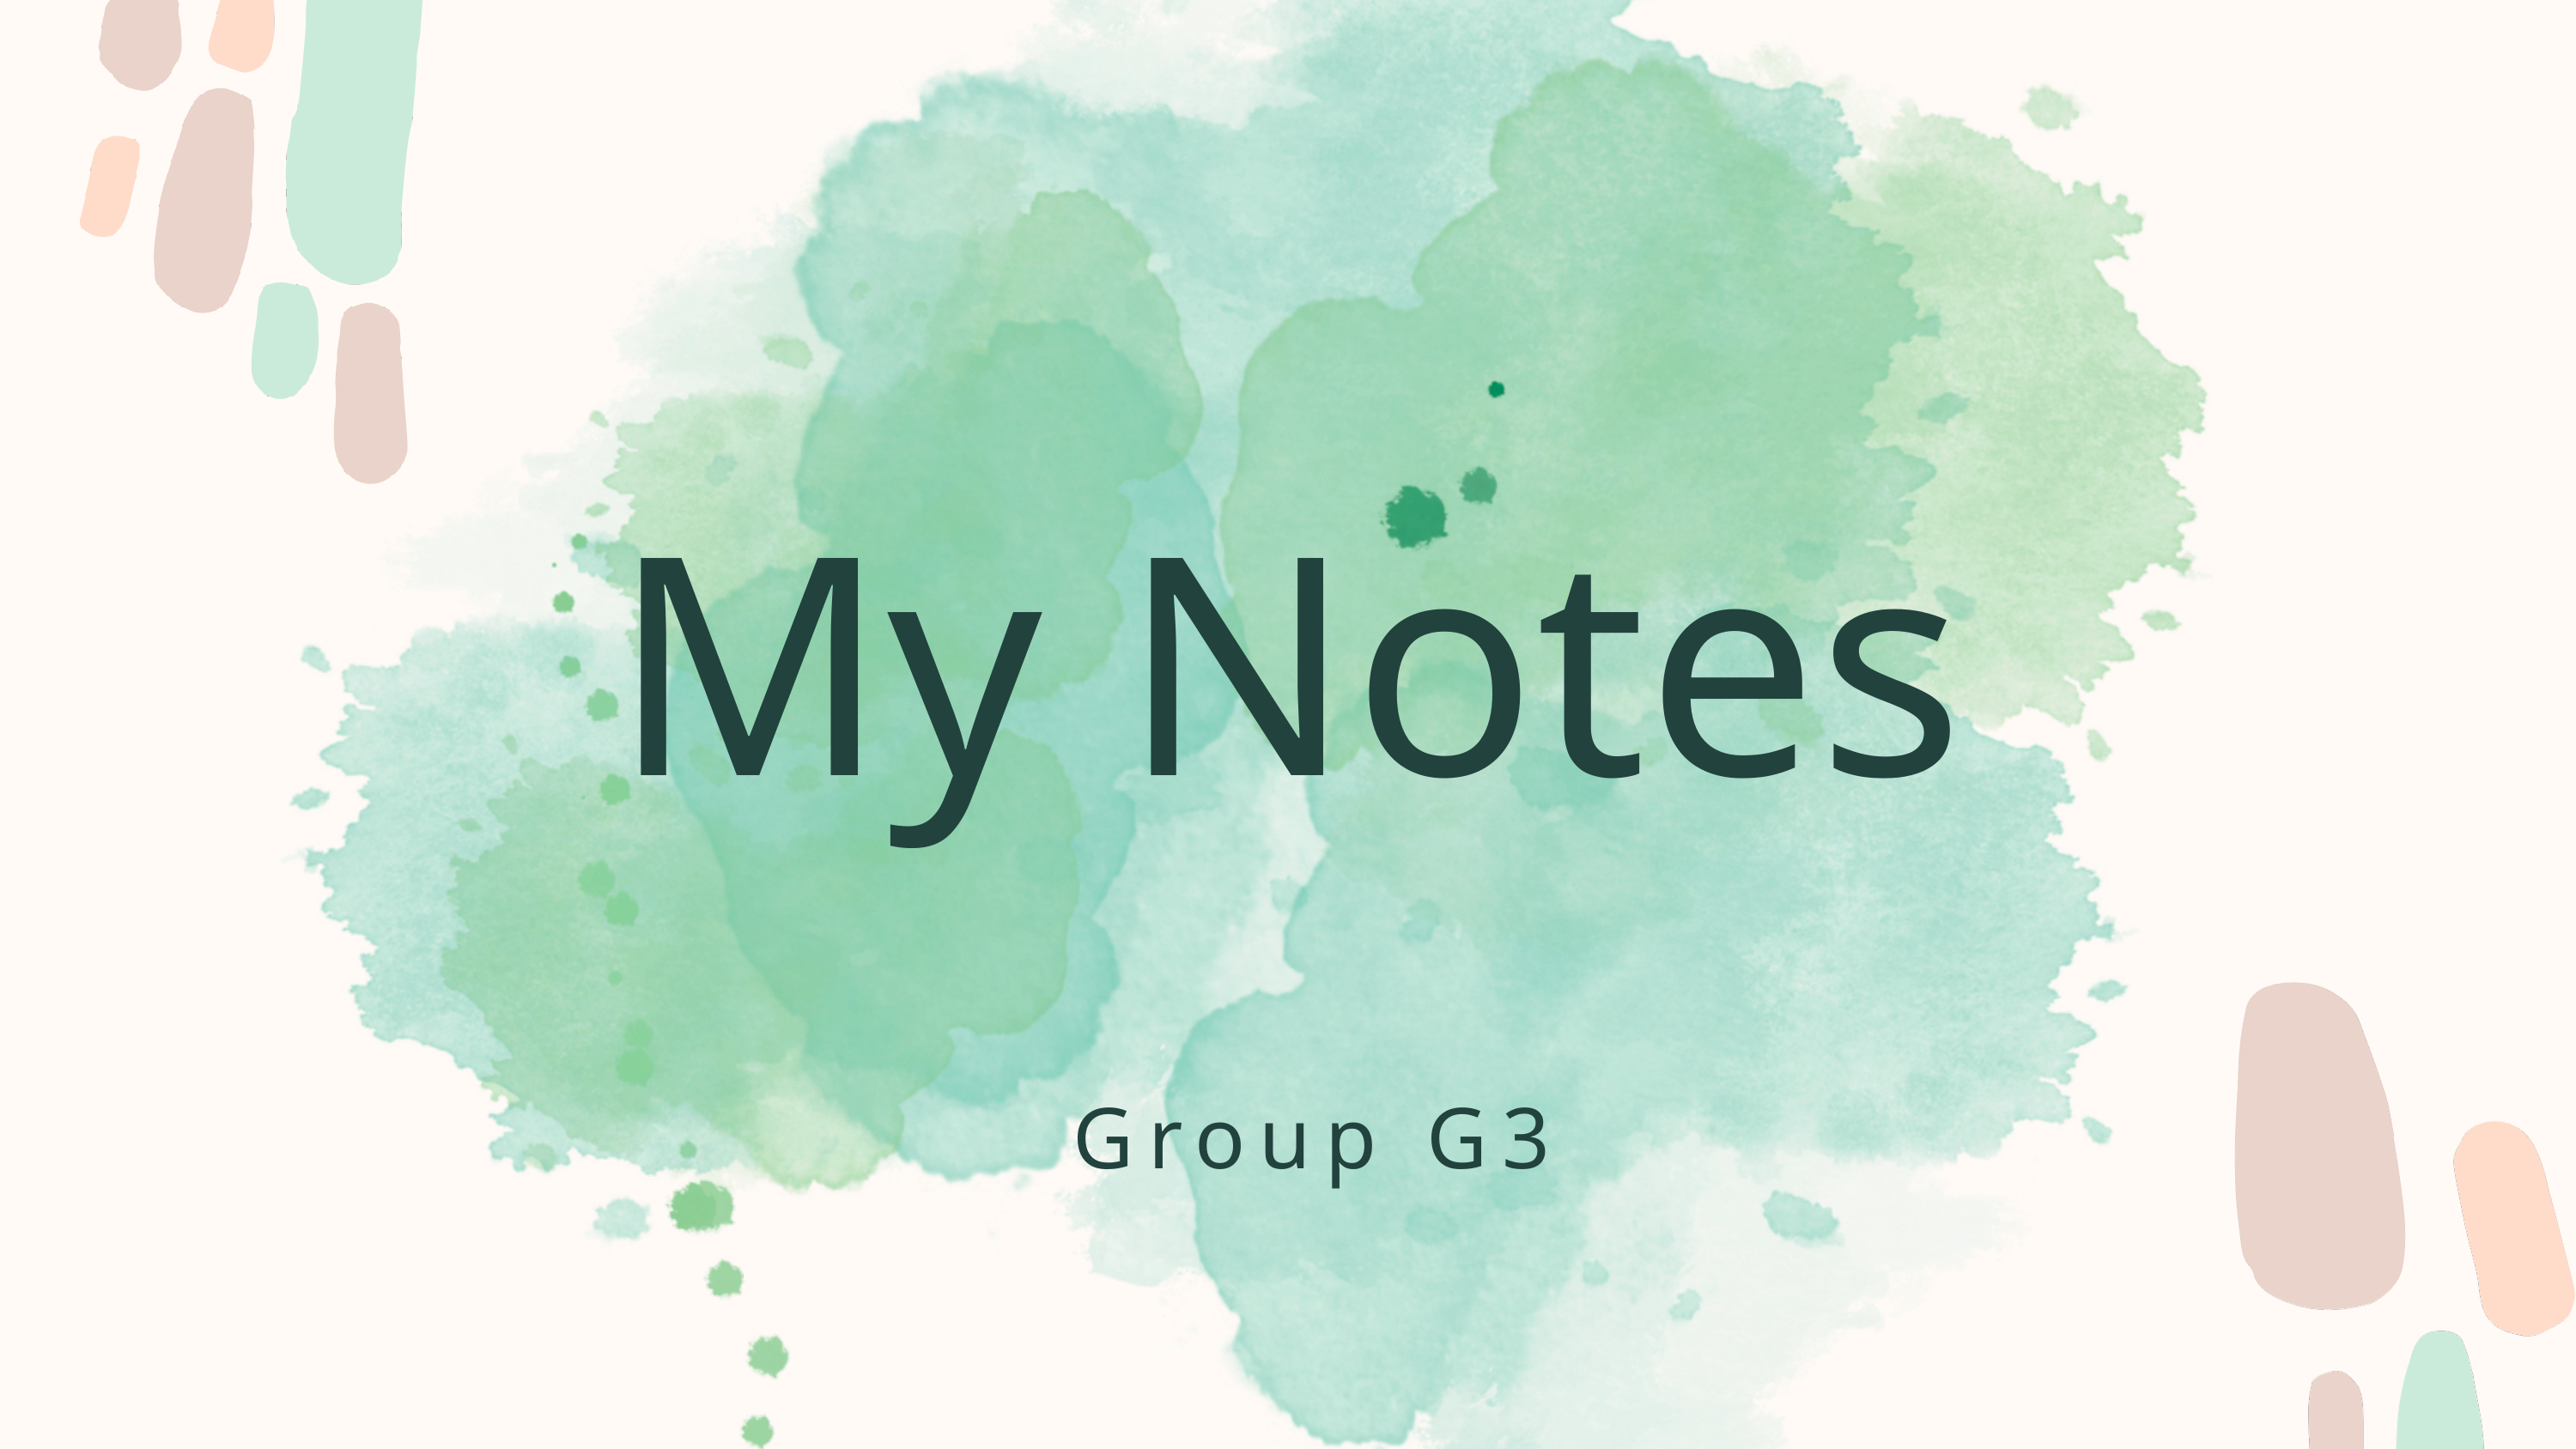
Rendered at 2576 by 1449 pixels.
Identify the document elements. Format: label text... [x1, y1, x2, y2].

text_box [79, 0, 424, 486]
text_box [276, 0, 2235, 1449]
text_box [2234, 979, 2576, 1449]
text_box Group G3 [721, 1067, 1903, 1185]
text_box My Notes [561, 581, 2015, 837]
